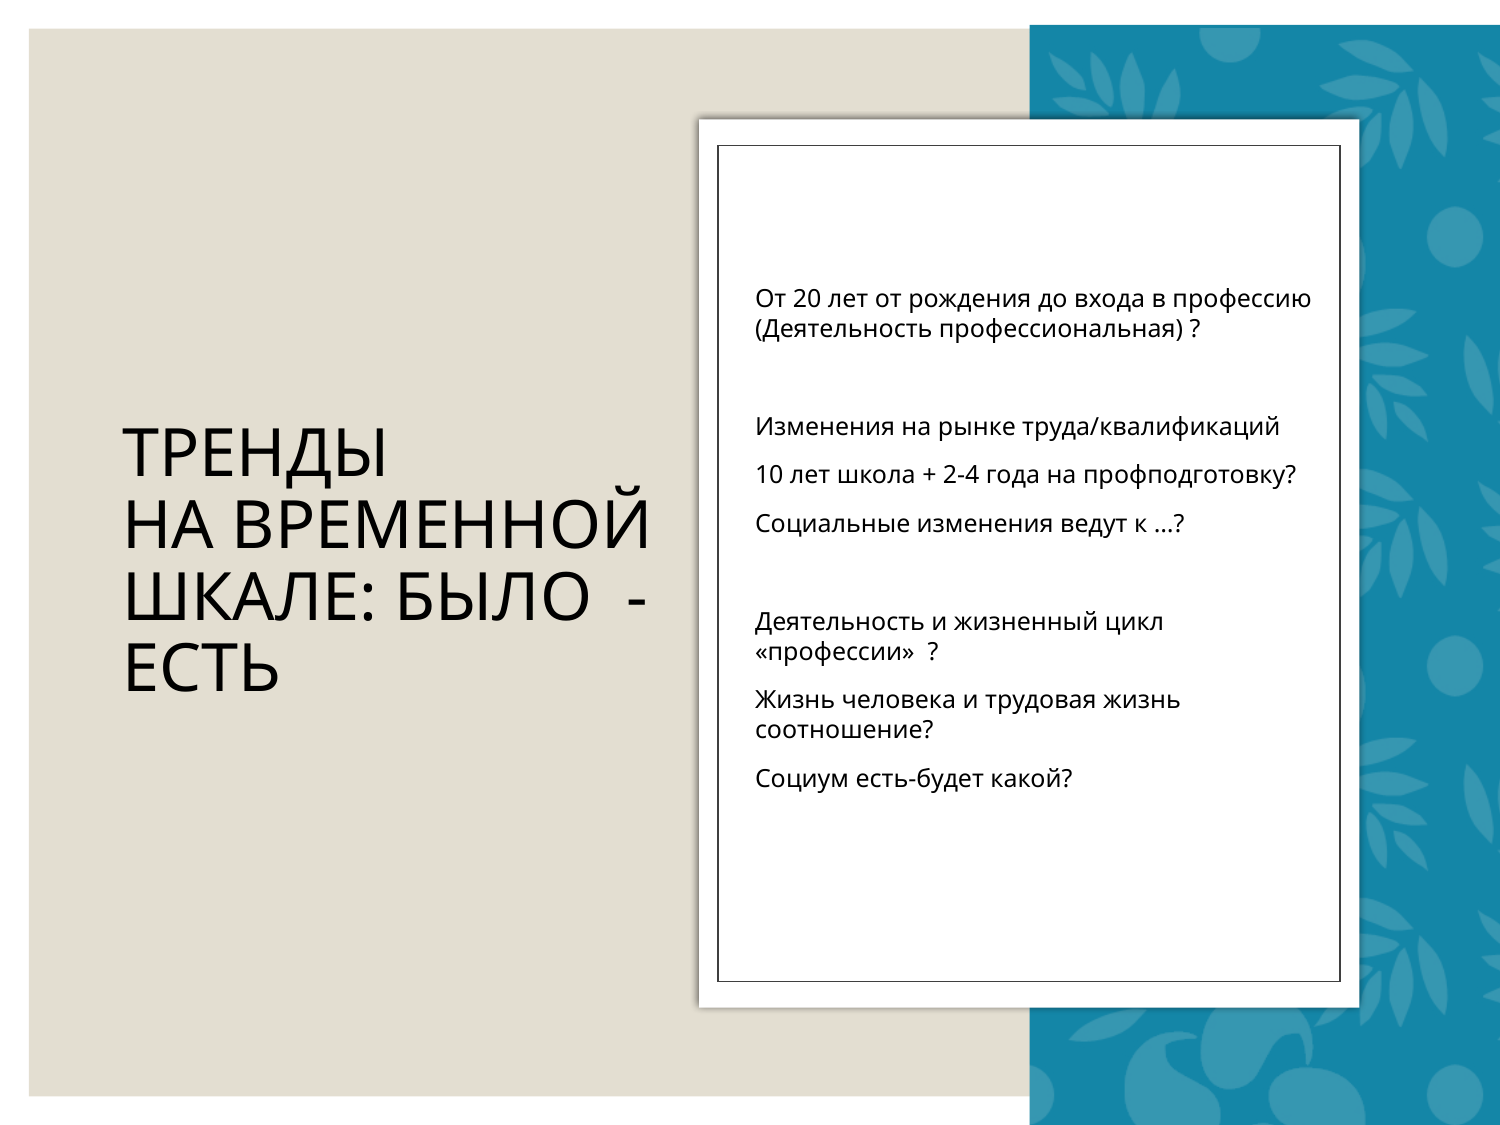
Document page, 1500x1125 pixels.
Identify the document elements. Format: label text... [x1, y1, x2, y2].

text_box [718, 145, 1341, 982]
text_box [1029, 28, 1500, 1125]
text_box [1029, 24, 1500, 28]
title ТРЕНДЫ НА ВРЕМЕННОЙ ШКАЛЕ: БЫЛО - ЕСТЬ [107, 451, 739, 674]
text_box [699, 119, 1360, 1008]
list От 20 лет от рождения до входа в профессию (Деятельность профессиональная) ? Изменения на рынке труда/квалификаций 10 лет школа + 2-4 года на профподготовку? Социальные изменения ведут к …? Деятельность и жизненный цикл «профессии» ? Жизнь человека и трудовая жизнь соотношение? Социум есть-будет какой? [739, 275, 1333, 907]
